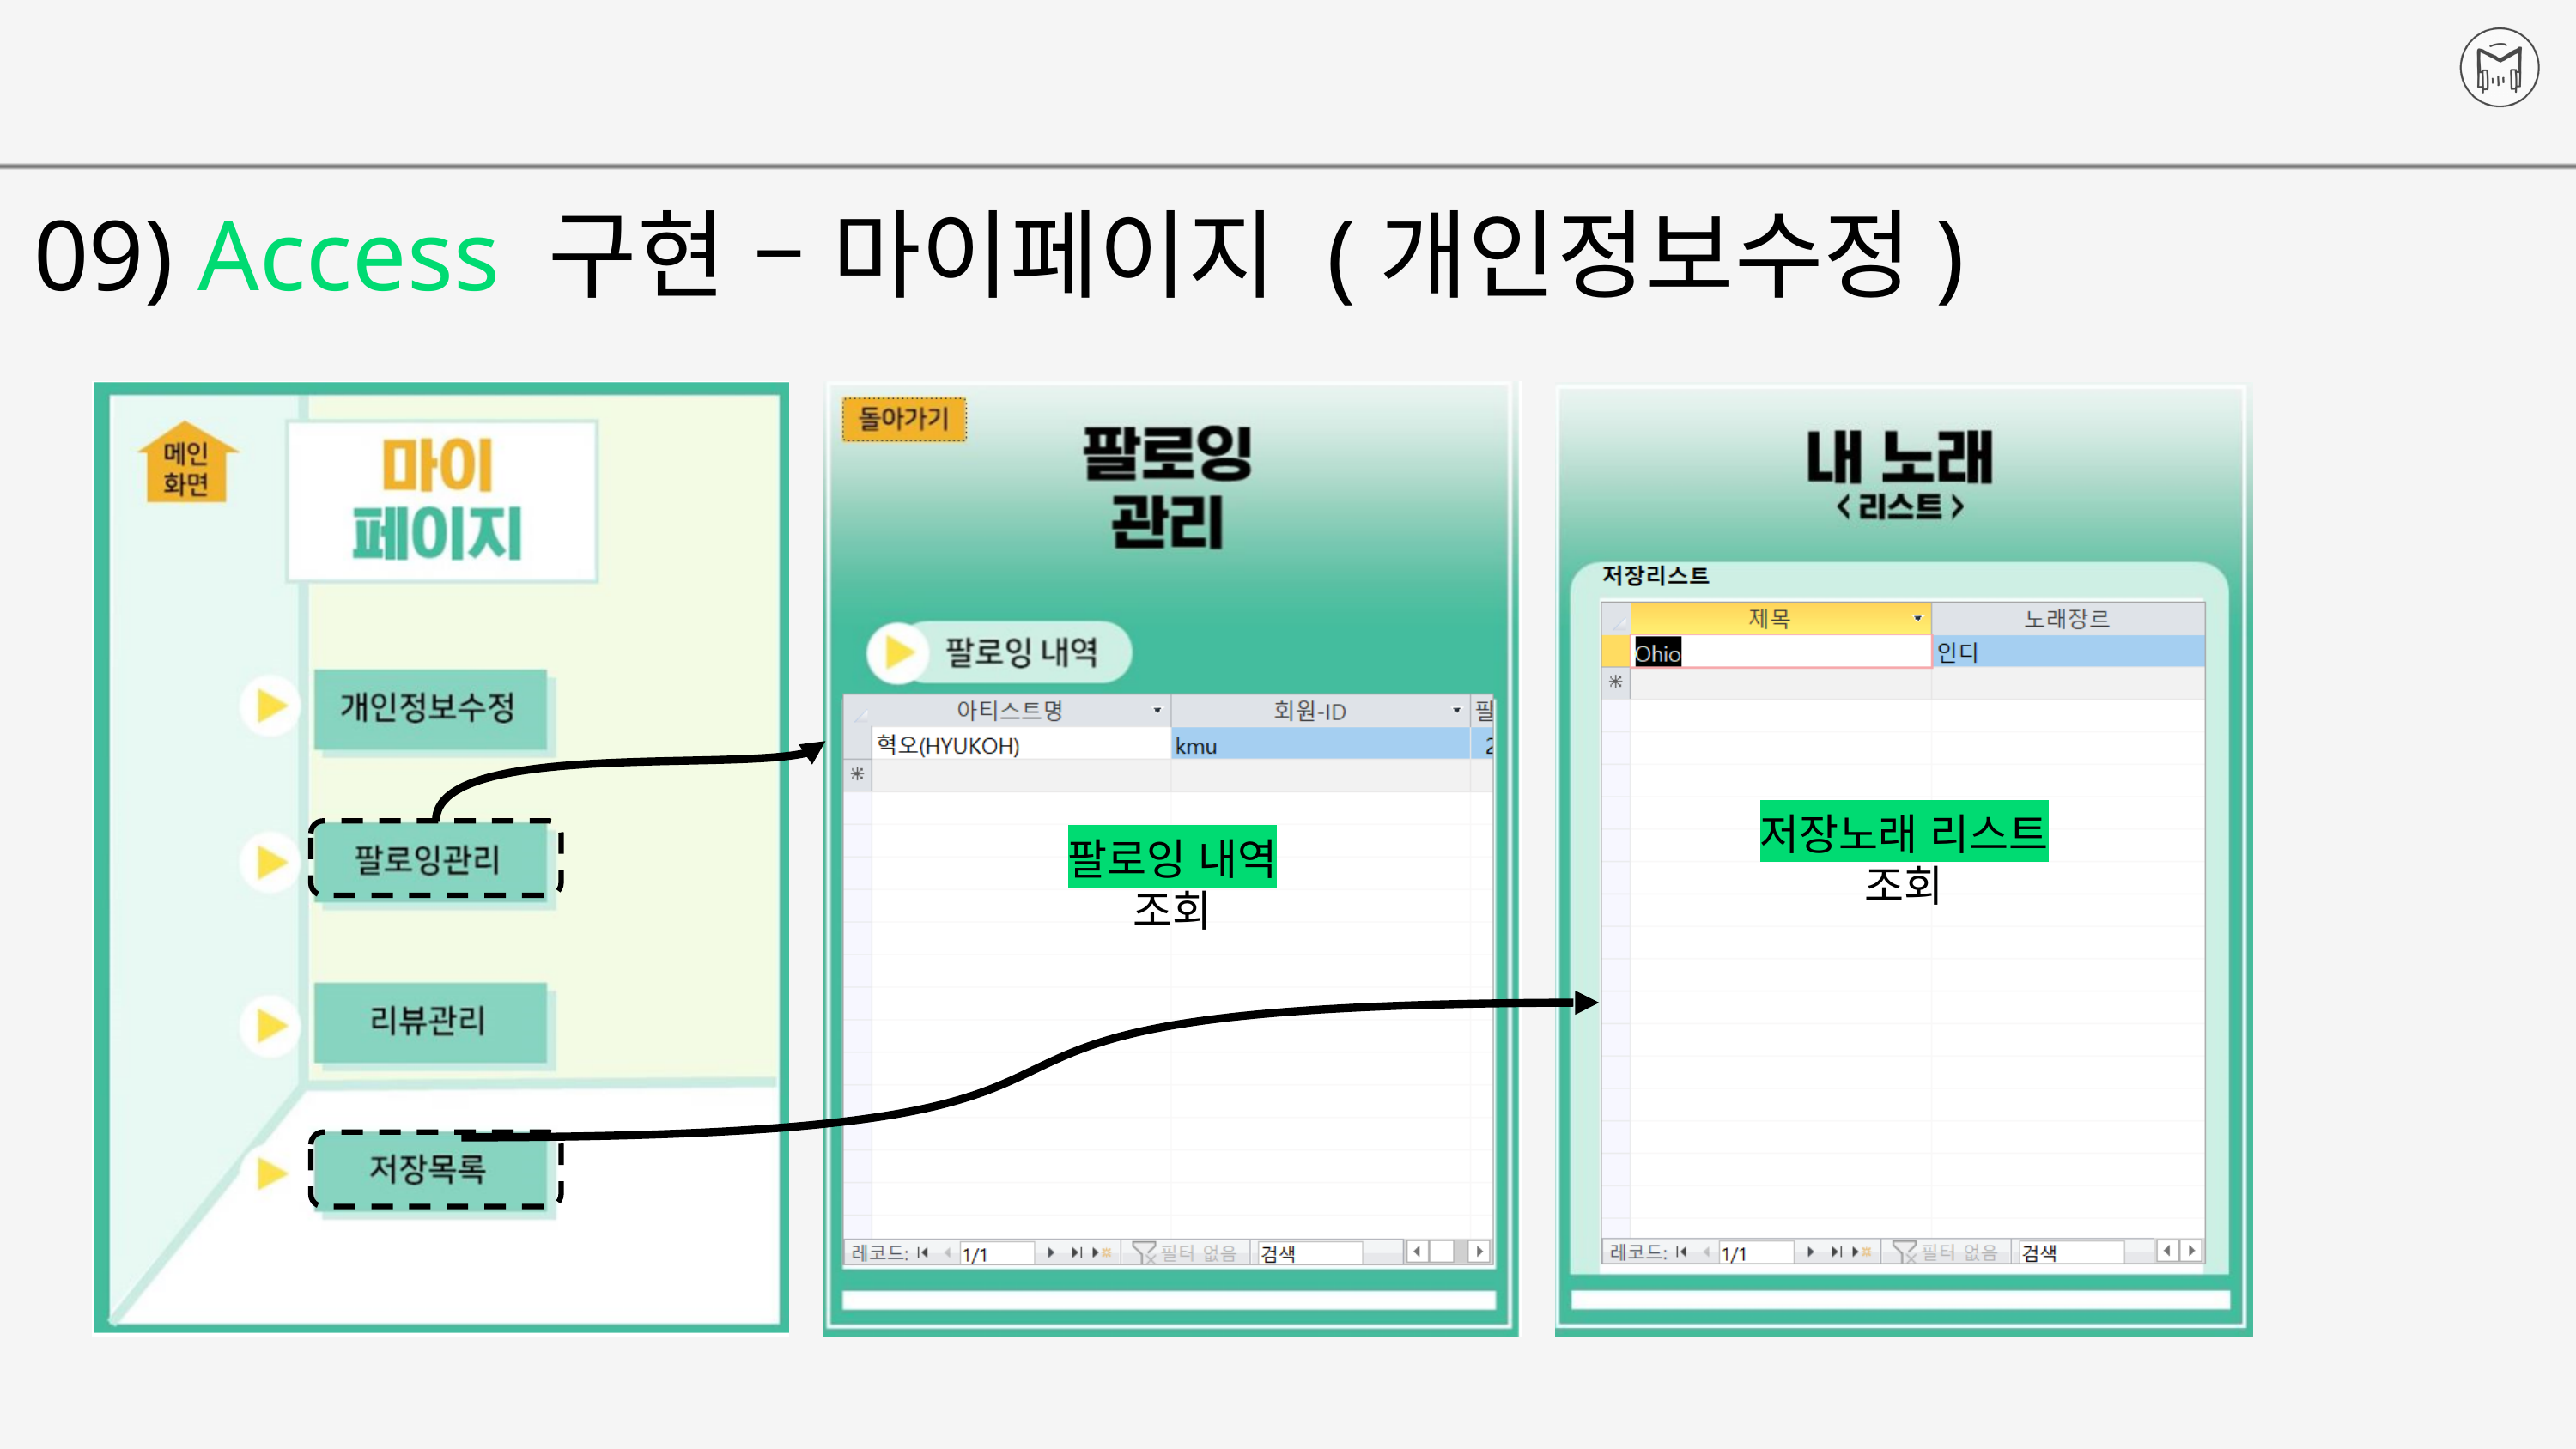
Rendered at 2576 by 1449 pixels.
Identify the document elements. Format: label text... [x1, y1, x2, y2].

picture [91, 381, 789, 1337]
picture [823, 1138, 1522, 1337]
text_box 09) Access 구현 – 마이페이지 (개인정보수정) [21, 187, 2437, 264]
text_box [0, 159, 2576, 175]
text_box 07) 핵심 기능 – 노래&아티스트 순위 [2450, 24, 2547, 113]
picture [1555, 382, 2253, 1337]
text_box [461, 1002, 1600, 1138]
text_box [590, 585, 671, 976]
picture [823, 381, 1522, 1002]
